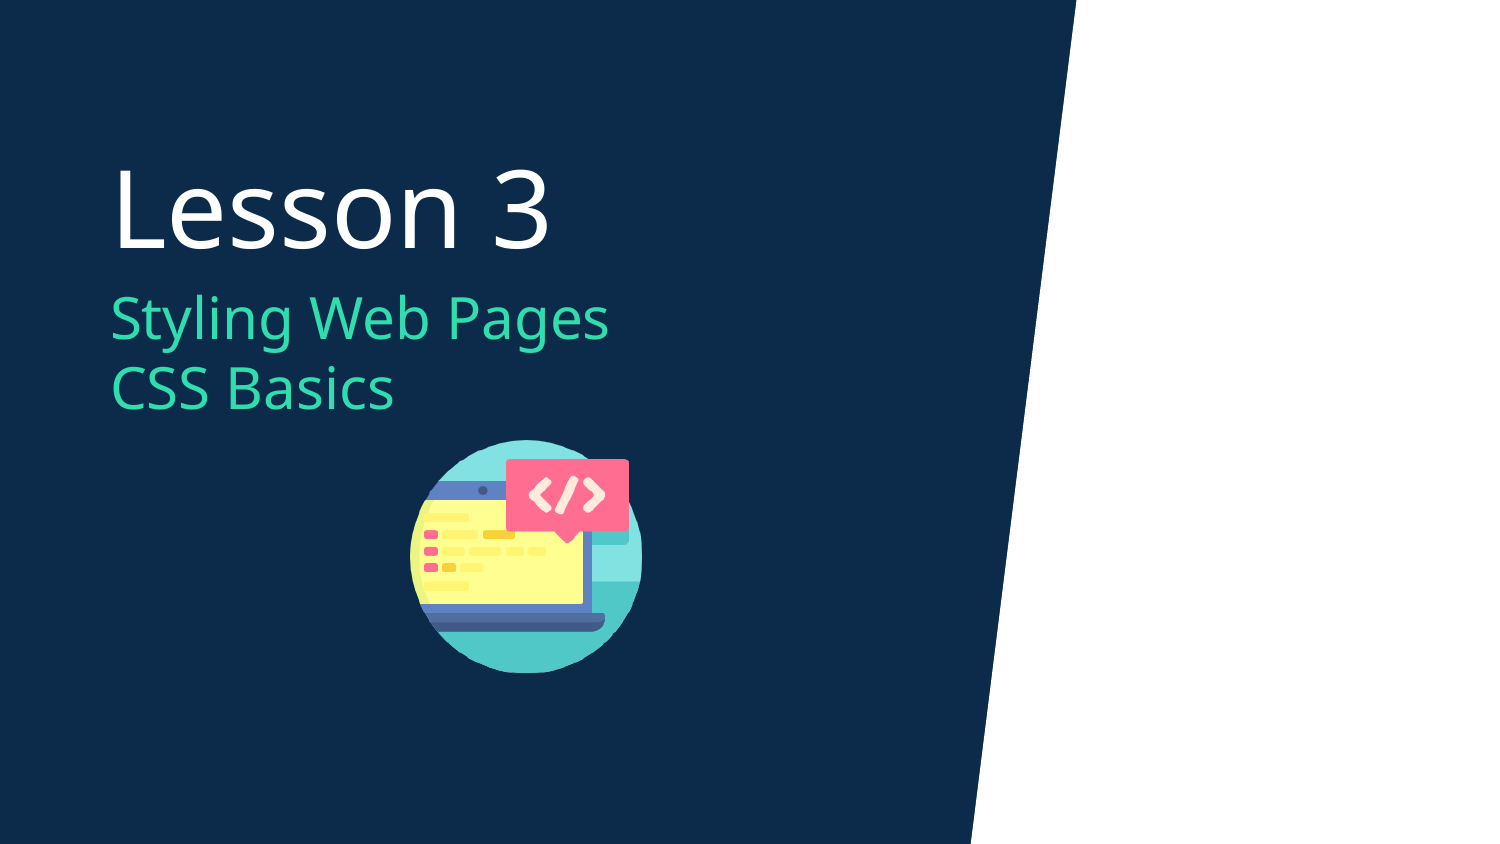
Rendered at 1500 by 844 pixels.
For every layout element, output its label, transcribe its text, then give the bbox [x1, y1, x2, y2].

subtitle Styling Web Pages CSS Basics [94, 265, 882, 472]
picture [409, 440, 642, 673]
title Lesson 3 [94, 122, 859, 265]
